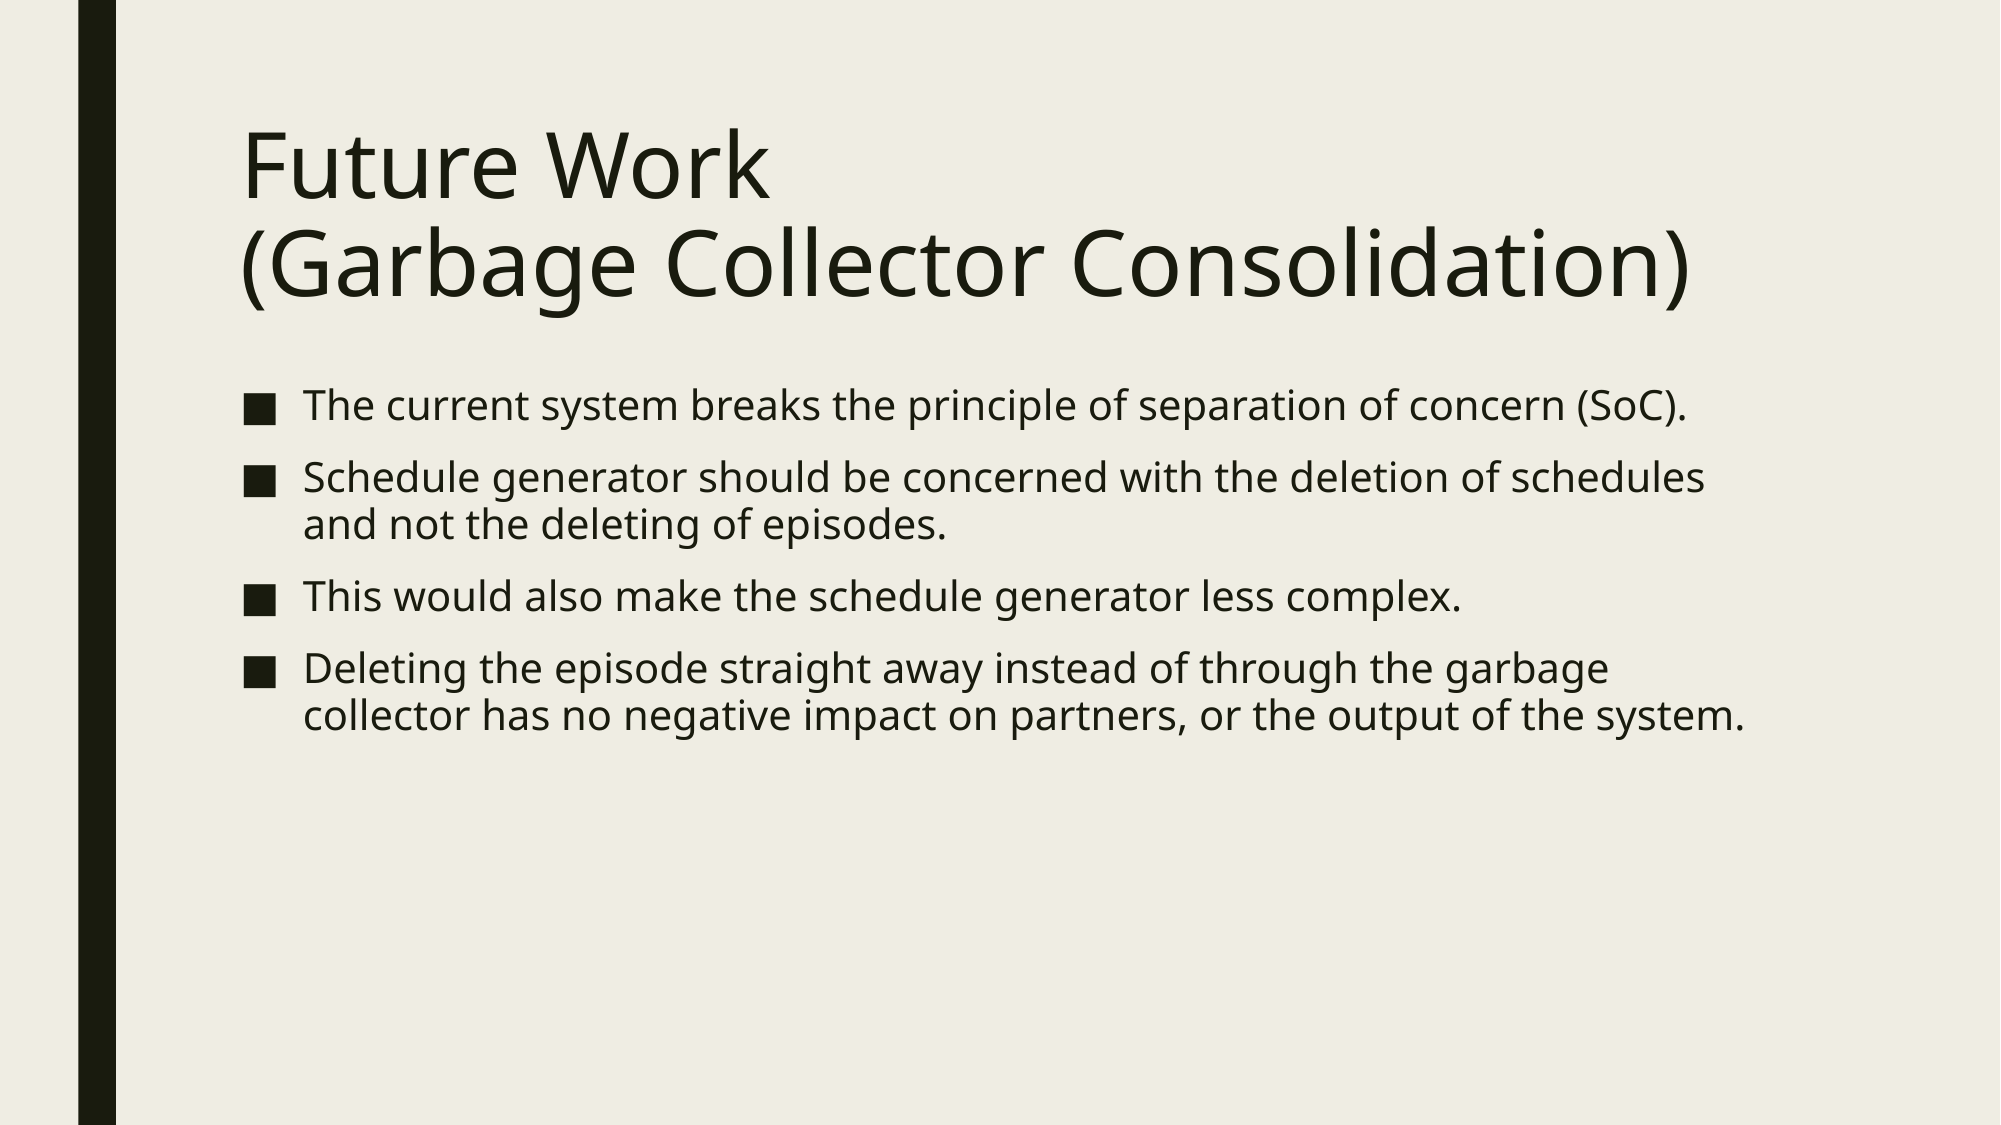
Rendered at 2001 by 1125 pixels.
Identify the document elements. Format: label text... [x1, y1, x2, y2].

title Future Work (Garbage Collector Consolidation) [225, 112, 1800, 357]
list The current system breaks the principle of separation of concern (SoC). Schedule generator should be concerned with the deletion of schedules and not the deleting of episodes. This would also make the schedule generator less complex. Deleting the episode straight away instead of through the garbage collector has no negative impact on partners, or the output of the system. [225, 375, 1800, 963]
